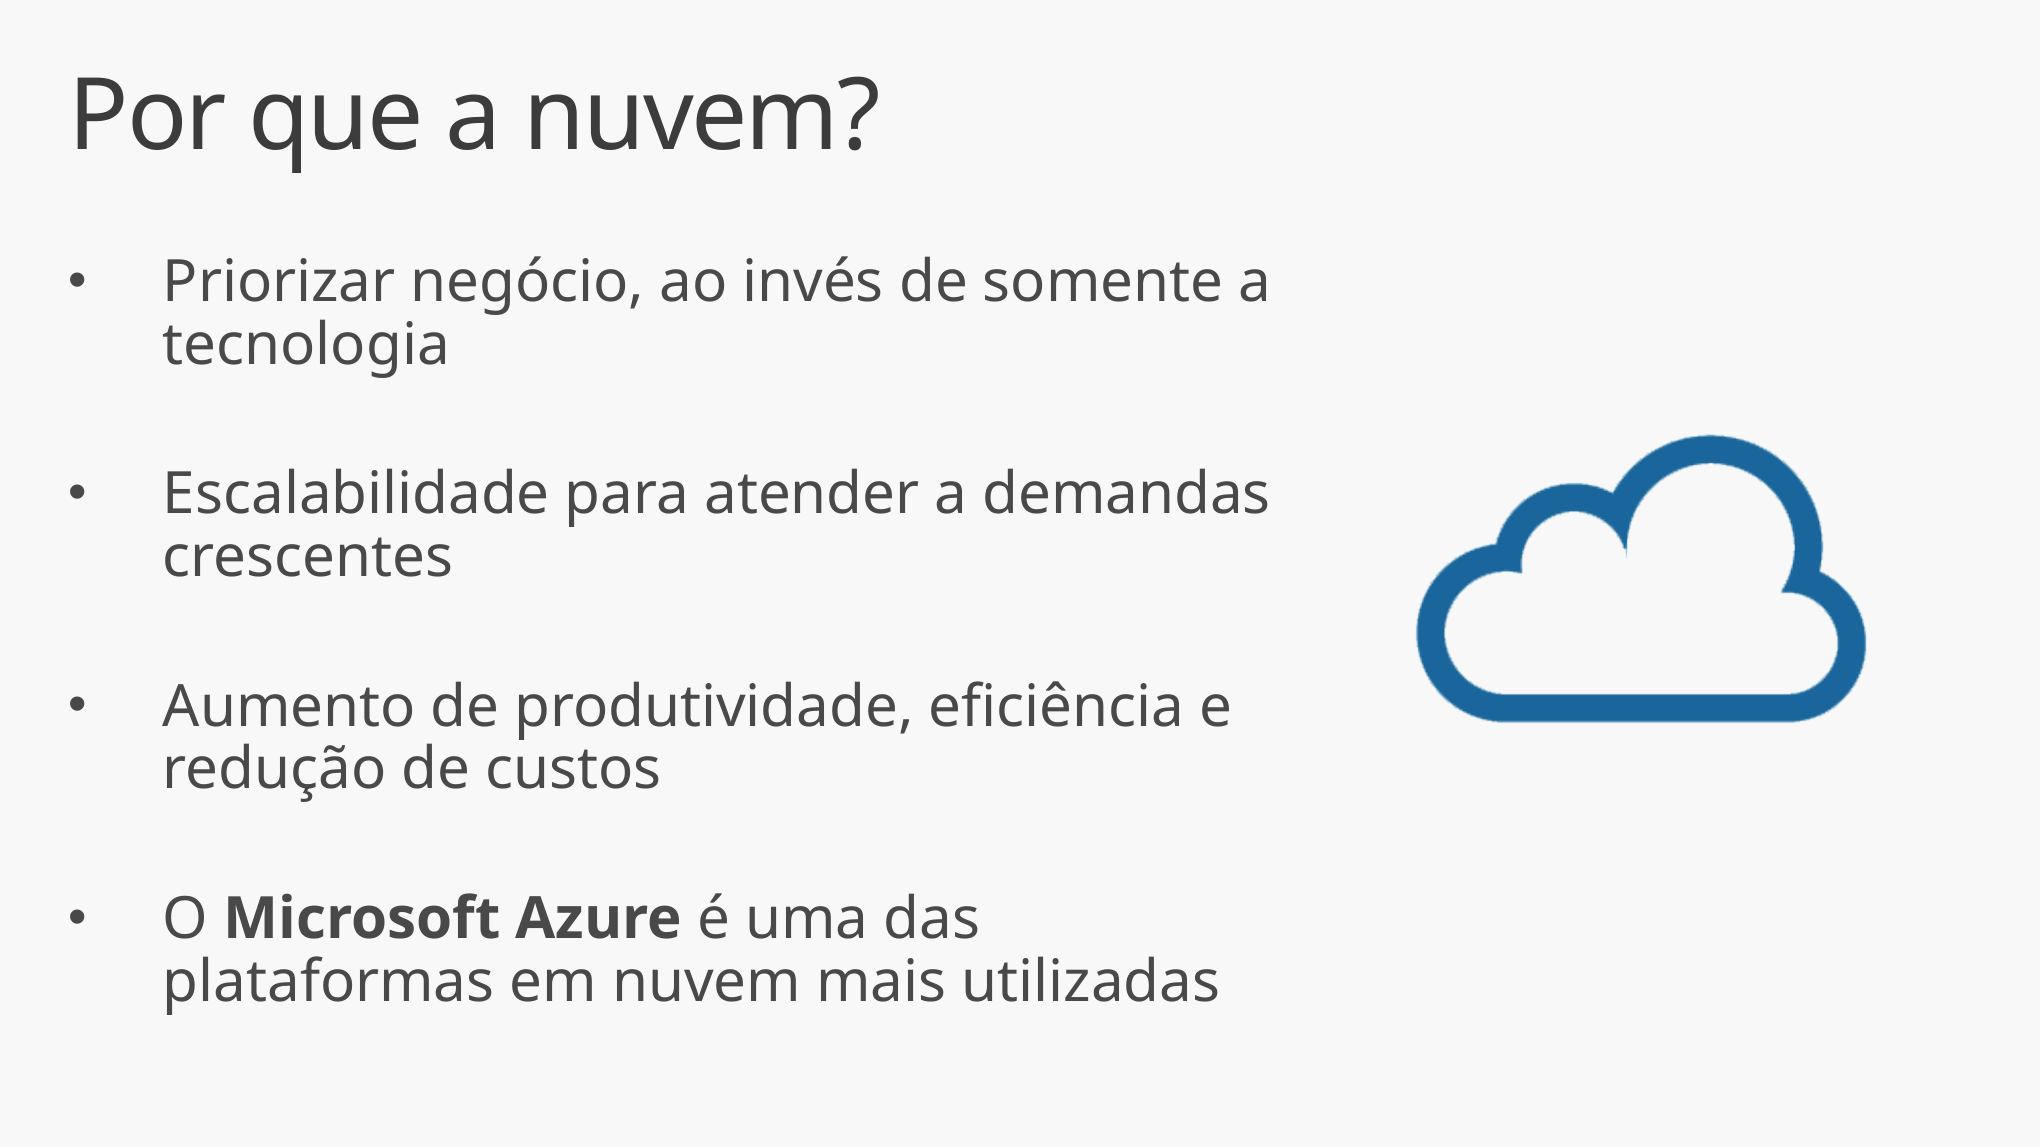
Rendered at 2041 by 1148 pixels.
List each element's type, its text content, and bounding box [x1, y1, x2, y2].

title Por que a nuvem? [45, 48, 1996, 199]
picture [1393, 335, 1890, 833]
list Priorizar negócio, ao invés de somente a tecnologia Escalabilidade para atender a demandas crescentes Aumento de produtividade, eficiência e redução de custos O Microsoft Azure é uma das plataformas em nuvem mais utilizadas [45, 236, 1345, 1052]
